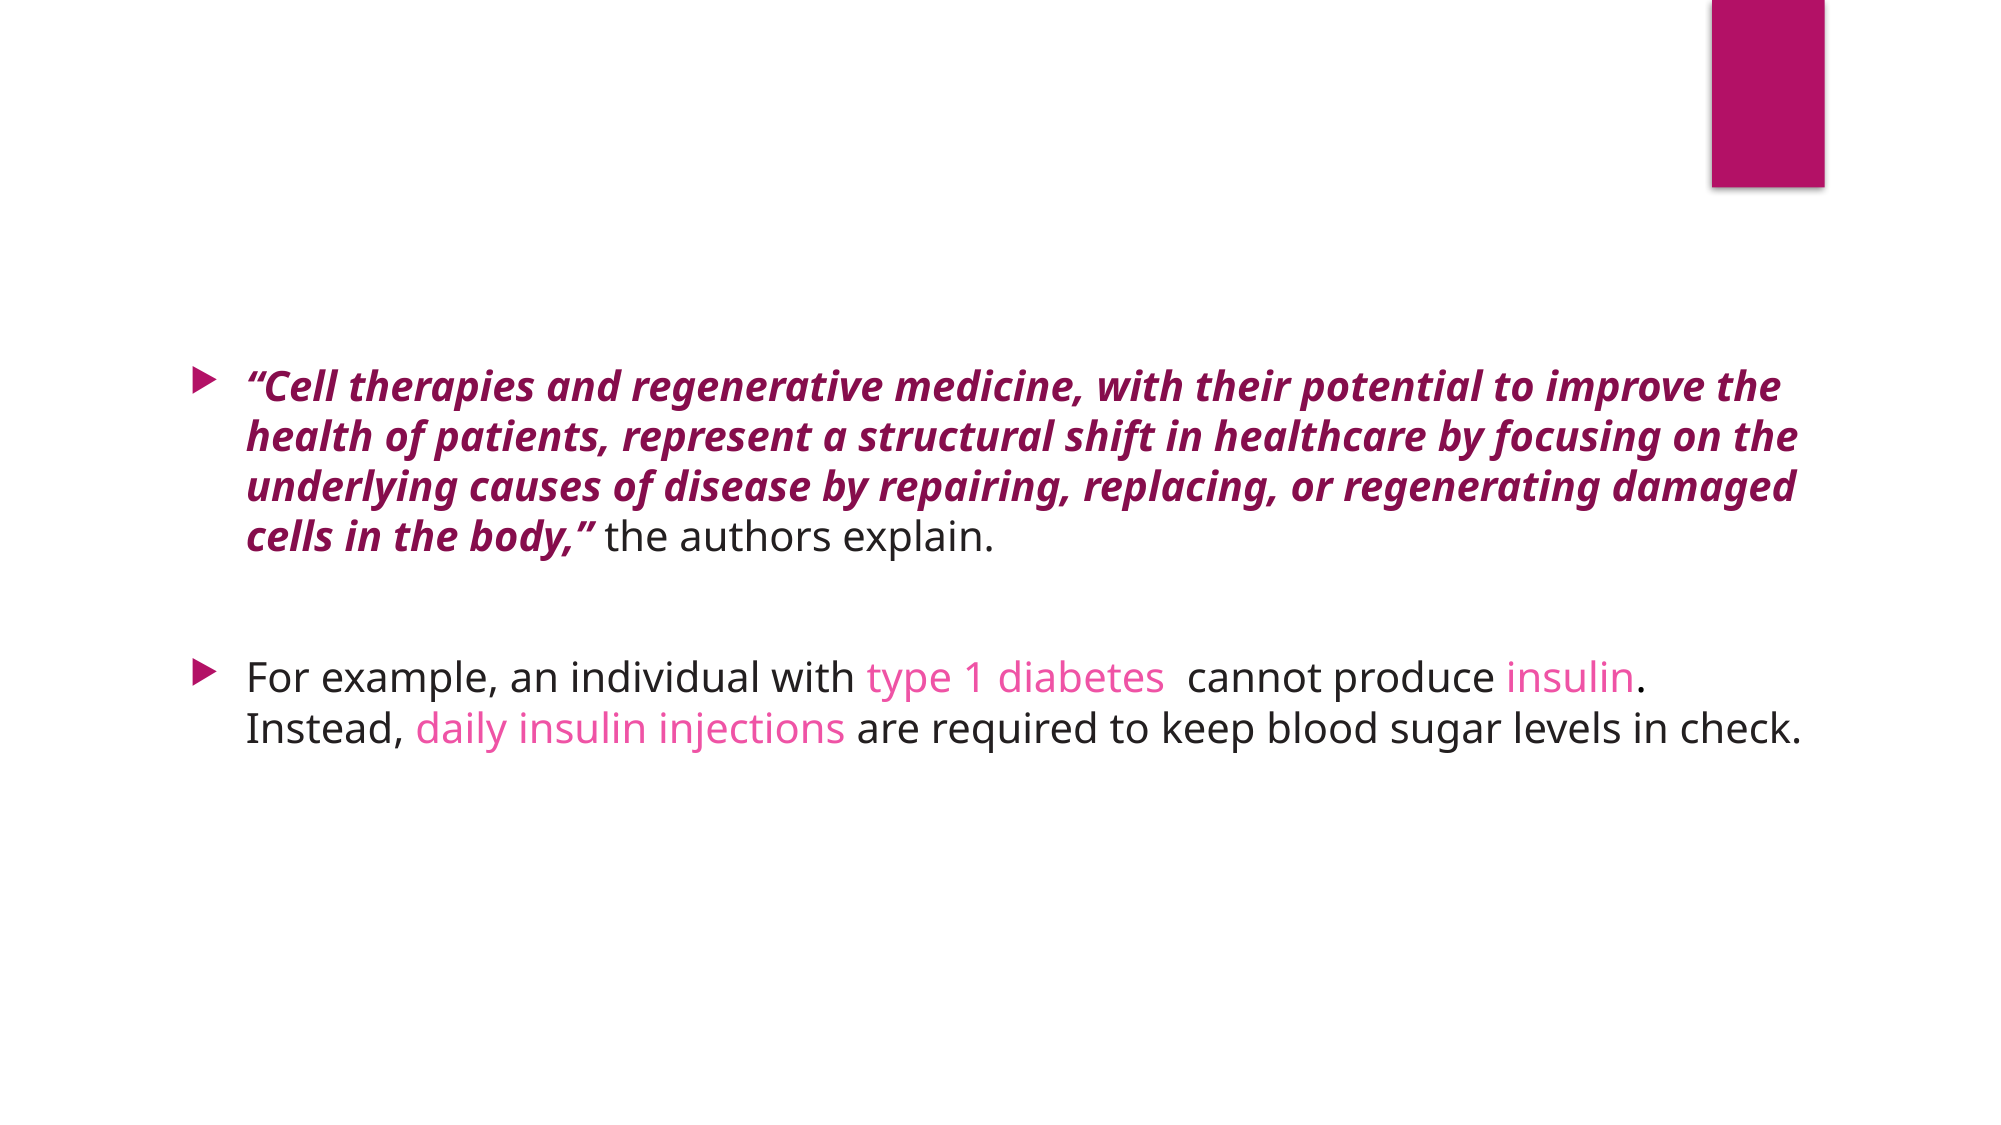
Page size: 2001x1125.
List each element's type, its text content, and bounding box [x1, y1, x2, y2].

list “Cell therapies and regenerative medicine, with their potential to improve the health of patients, represent a structural shift in healthcare by focusing on the underlying causes of disease by repairing, replacing, or regenerating damaged cells in the body,” the authors explain. For example, an individual with type 1 diabetes cannot produce insulin. Instead, daily insulin injections are required to keep blood sugar levels in check. [174, 352, 1819, 977]
